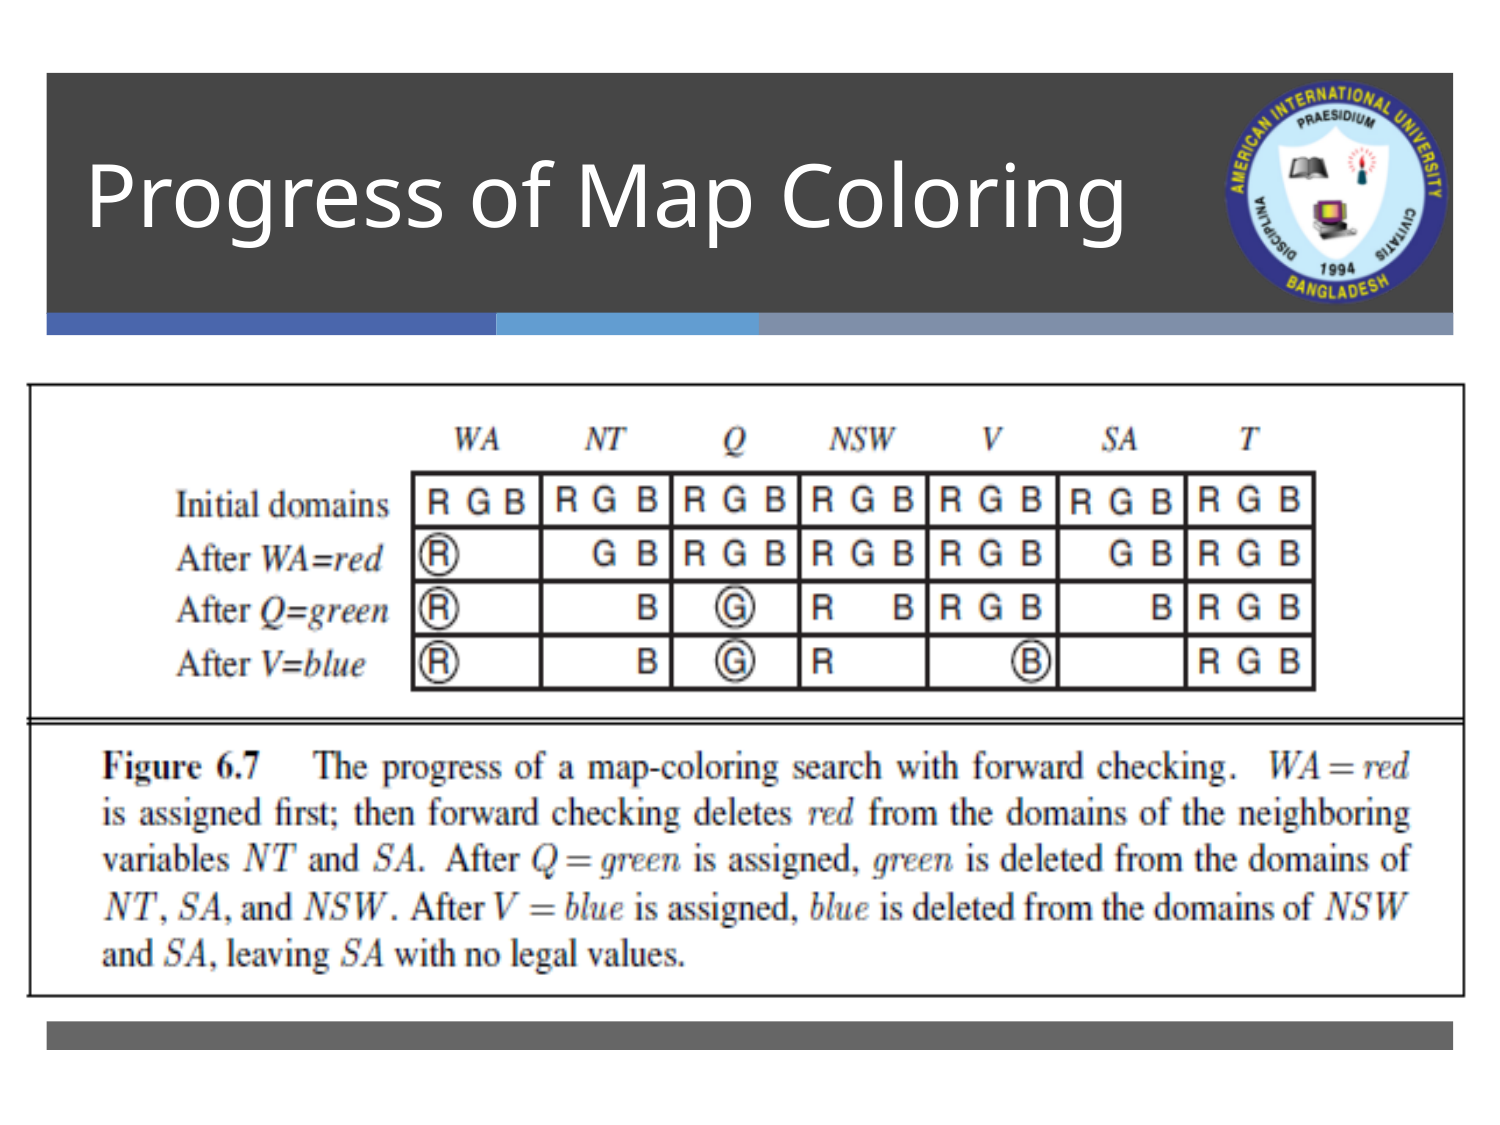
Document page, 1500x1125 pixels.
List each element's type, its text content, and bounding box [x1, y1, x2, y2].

picture [17, 360, 1483, 1016]
picture [1220, 75, 1454, 310]
title Progress of Map Coloring [69, 73, 1351, 253]
